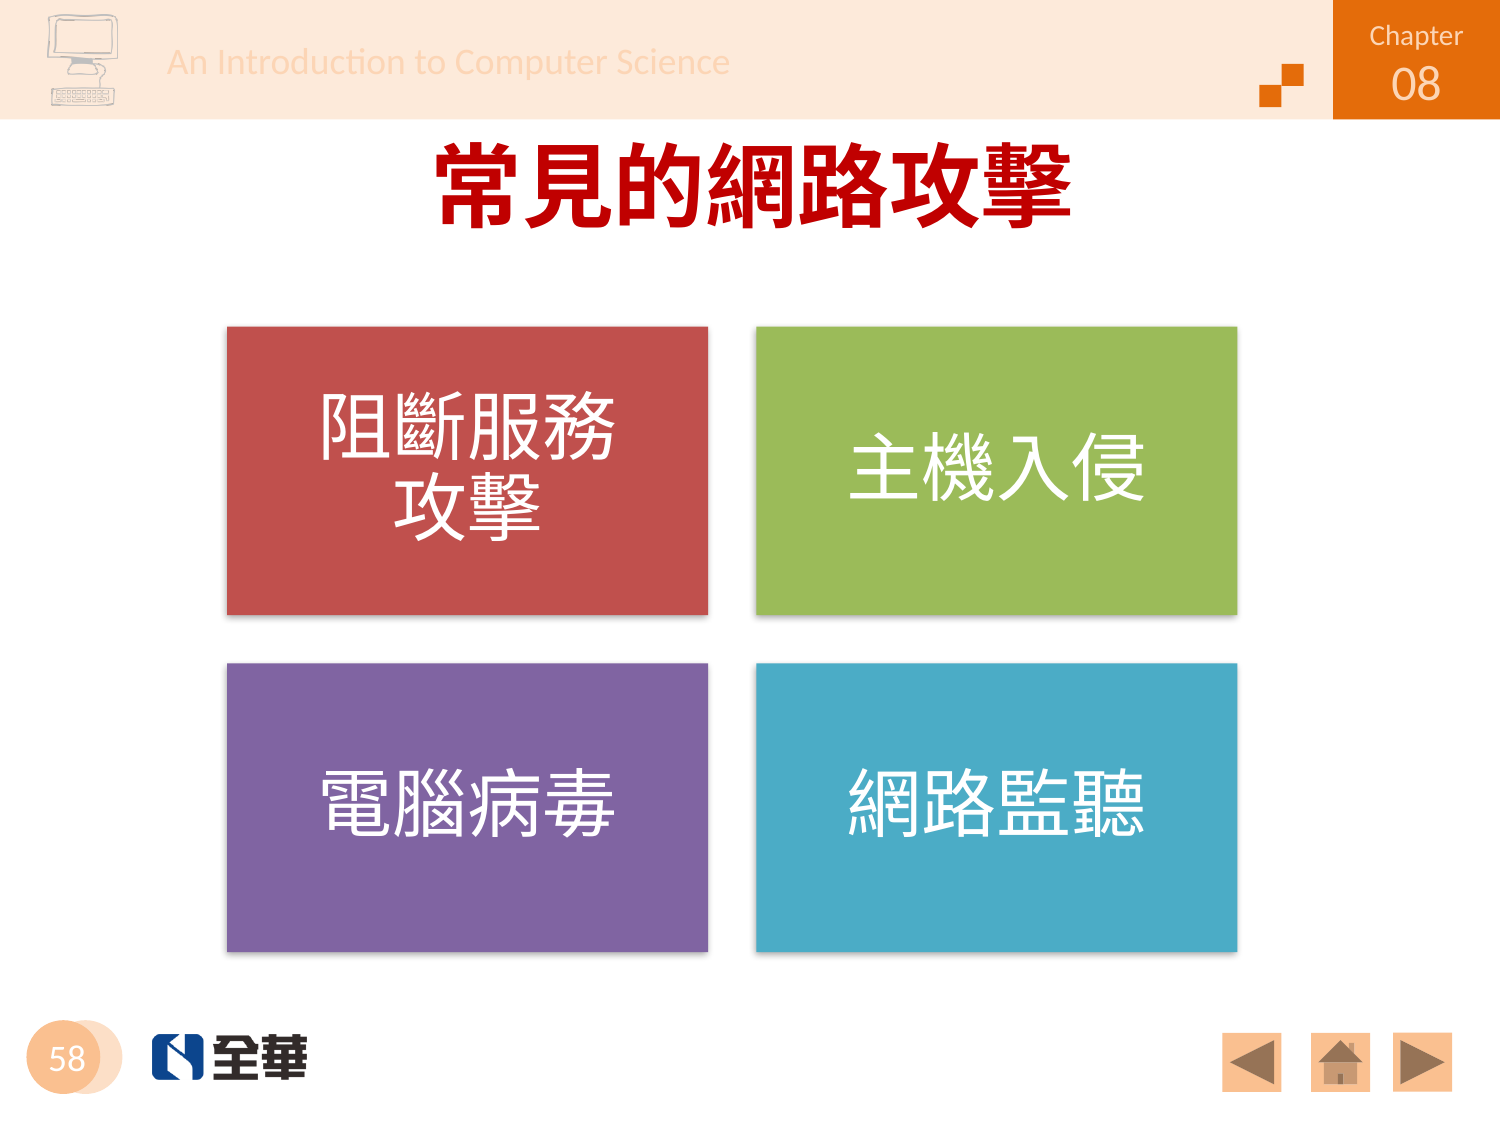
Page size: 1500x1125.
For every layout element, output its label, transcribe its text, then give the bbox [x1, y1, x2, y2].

title 常見的網路攻擊 [76, 90, 1427, 278]
picture [152, 1034, 307, 1080]
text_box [135, 326, 1329, 953]
picture [47, 14, 118, 106]
